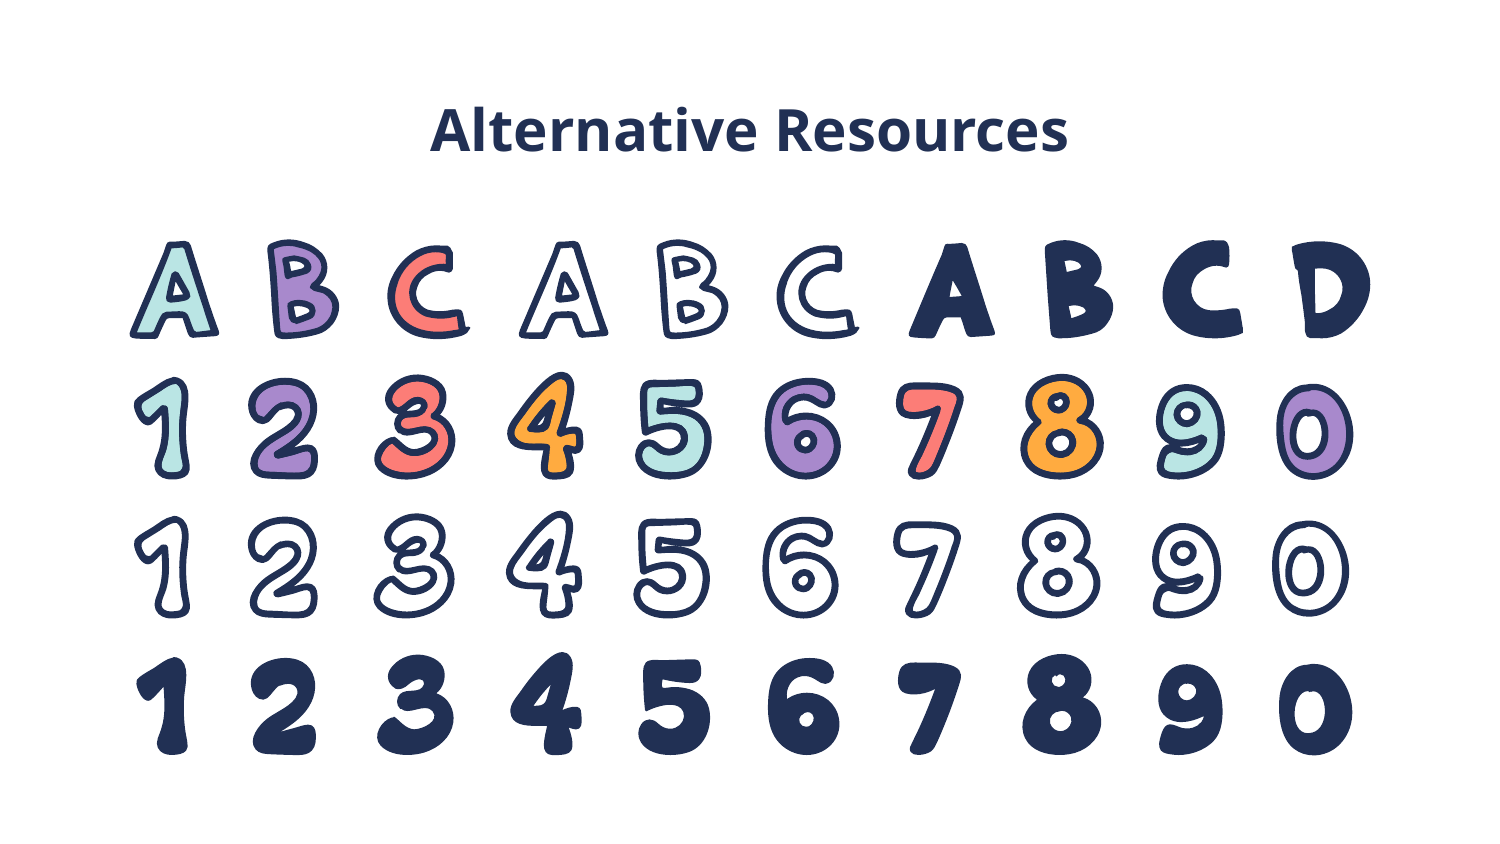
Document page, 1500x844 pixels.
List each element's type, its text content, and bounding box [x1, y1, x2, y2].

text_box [371, 376, 455, 478]
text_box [1273, 522, 1361, 615]
text_box [777, 246, 859, 339]
text_box [1162, 240, 1243, 339]
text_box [245, 379, 318, 478]
text_box [136, 518, 188, 617]
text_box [387, 245, 470, 339]
text_box [136, 657, 188, 755]
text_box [896, 383, 965, 478]
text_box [508, 373, 583, 478]
text_box [638, 659, 711, 756]
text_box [764, 518, 841, 617]
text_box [1152, 525, 1220, 617]
text_box [510, 652, 582, 756]
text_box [267, 239, 339, 339]
text_box [250, 518, 316, 617]
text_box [656, 239, 728, 339]
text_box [128, 241, 220, 339]
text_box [1018, 375, 1103, 478]
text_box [135, 378, 192, 478]
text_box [518, 241, 609, 339]
text_box [908, 242, 995, 339]
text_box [766, 379, 843, 478]
text_box [635, 520, 708, 617]
text_box [1158, 664, 1223, 756]
title Alternative Resources [116, 88, 1383, 167]
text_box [1015, 514, 1100, 617]
text_box [375, 515, 453, 617]
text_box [1277, 385, 1365, 478]
text_box [377, 654, 454, 755]
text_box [507, 512, 582, 617]
text_box [1022, 653, 1102, 755]
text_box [1156, 386, 1224, 478]
text_box [897, 662, 962, 755]
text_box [636, 381, 713, 478]
text_box [250, 657, 316, 756]
text_box [1291, 241, 1371, 339]
text_box [1044, 240, 1114, 339]
text_box [1279, 663, 1353, 756]
text_box [767, 657, 840, 756]
text_box [895, 523, 959, 617]
